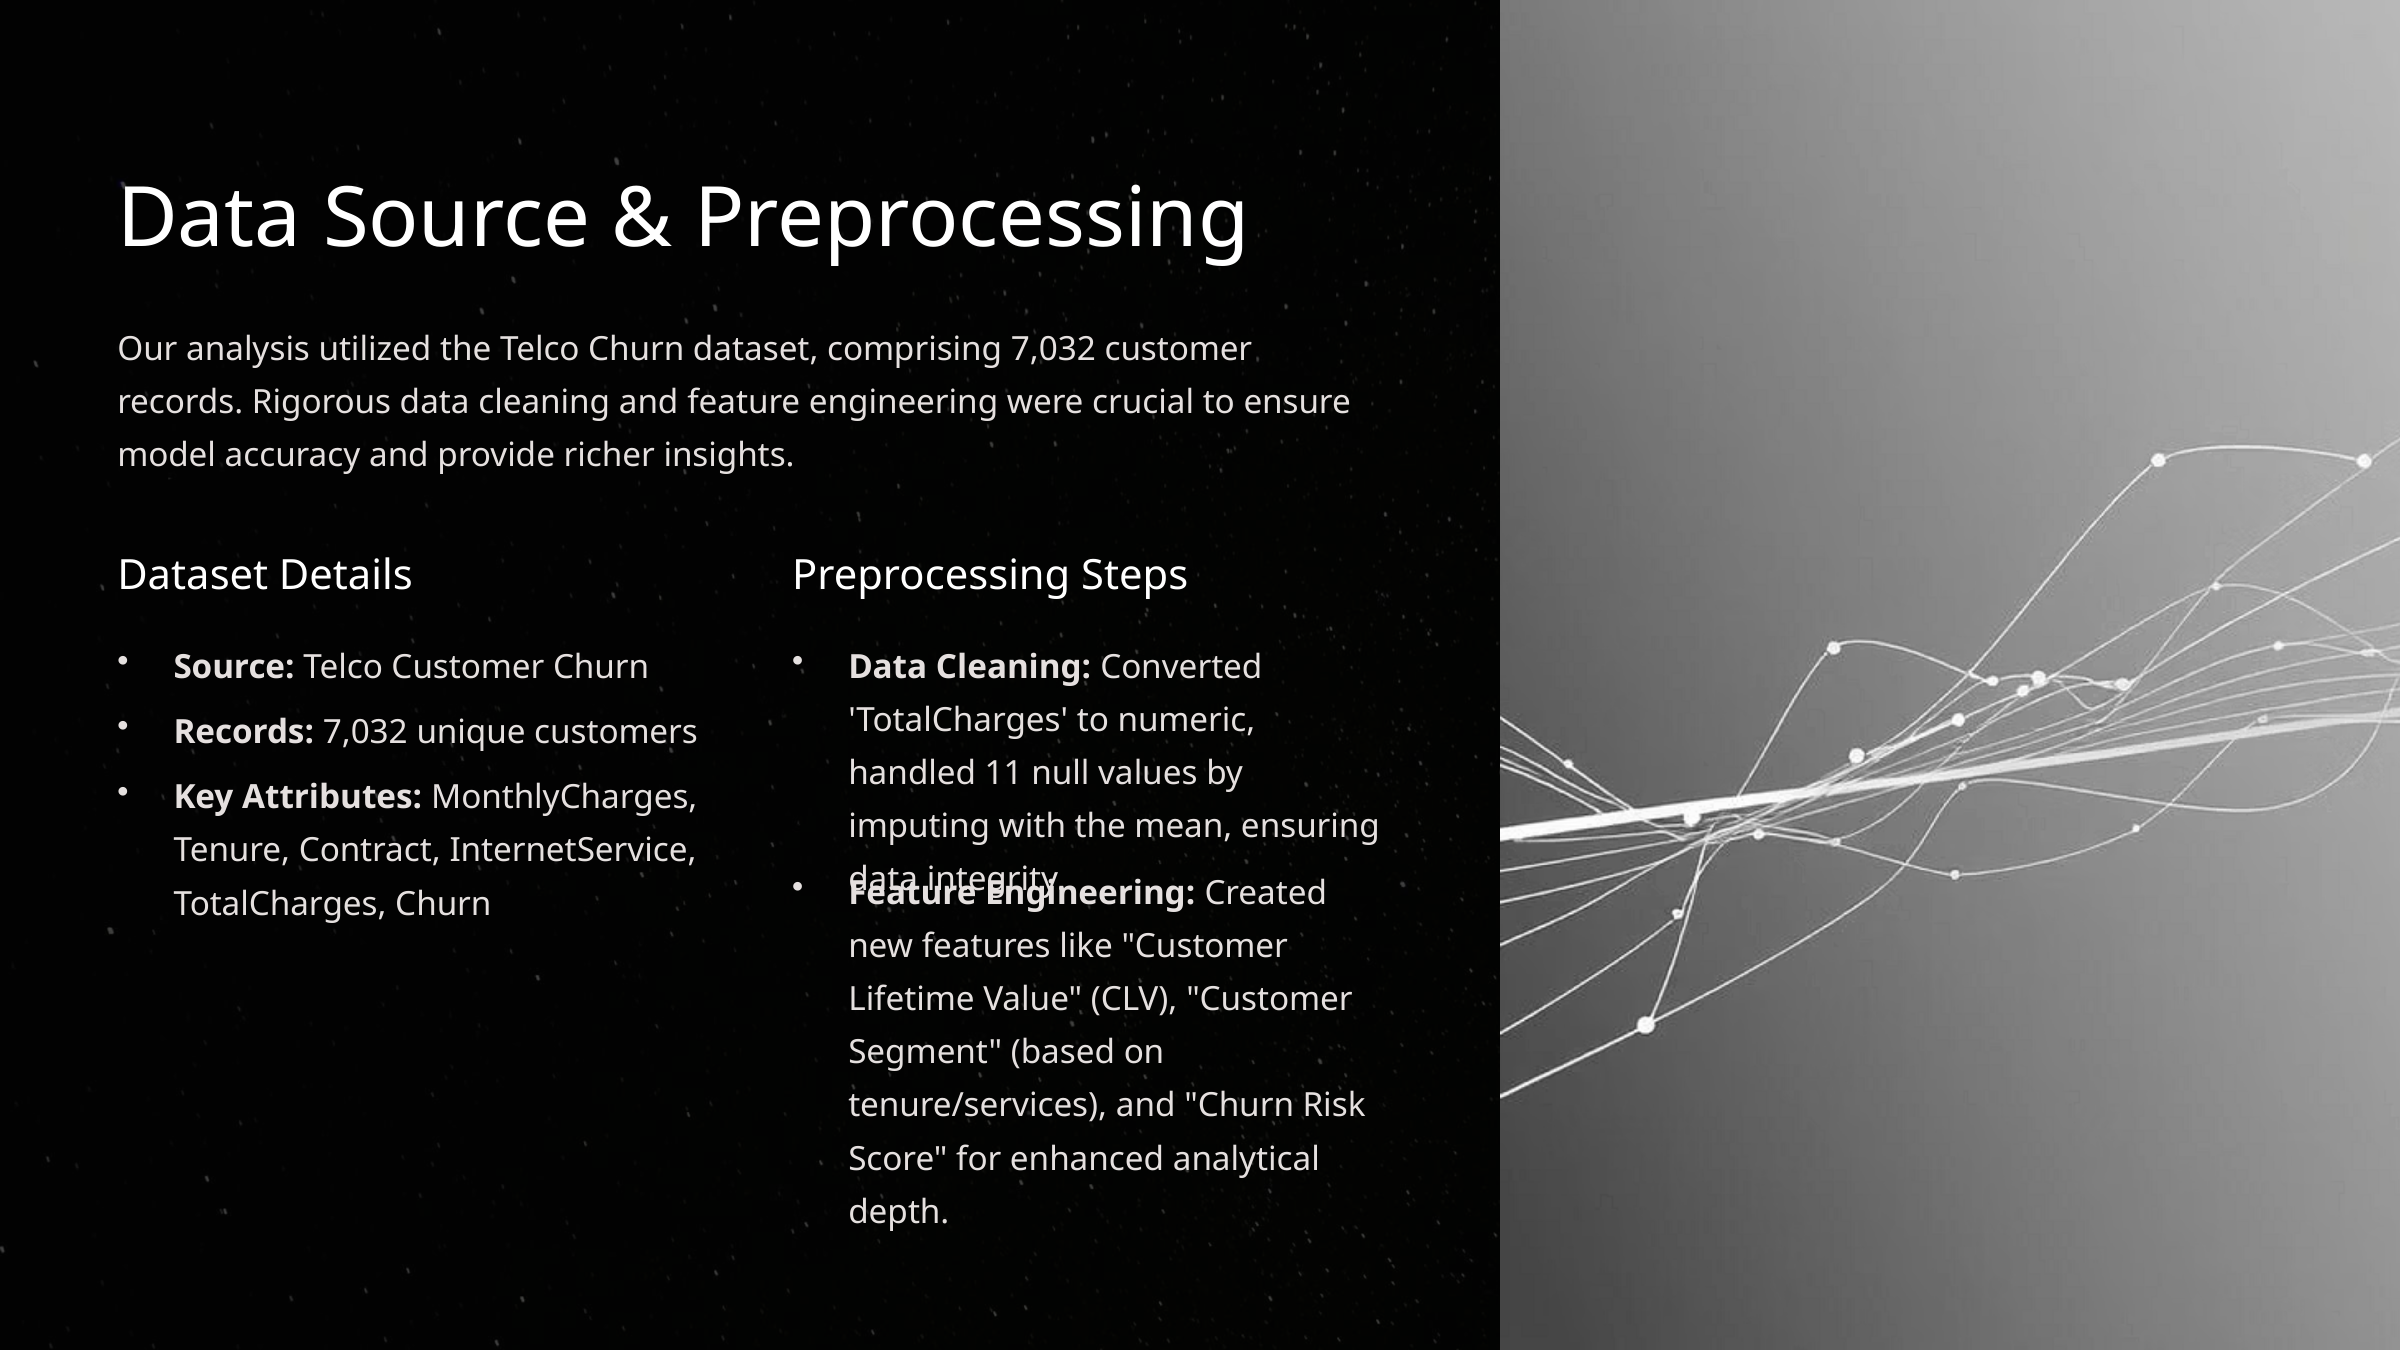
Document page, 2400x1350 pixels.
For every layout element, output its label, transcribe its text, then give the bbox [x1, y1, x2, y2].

text_box Key Attributes: MonthlyCharges, Tenure, Contract, InternetService, TotalCharges, Churn [117, 762, 710, 924]
text_box Source: Telco Customer Churn [117, 631, 710, 686]
text_box Feature Engineering: Created new features like "Customer Lifetime Value" (CLV), "Customer Segment" (based on tenure/services), and "Churn Risk Score" for enhanced analytical depth. [792, 857, 1384, 1180]
text_box Preprocessing Steps [792, 545, 1211, 599]
text_box Records: 7,032 unique customers [117, 696, 710, 751]
text_box Dataset Details [117, 545, 537, 599]
text_box Our analysis utilized the Telco Churn dataset, comprising 7,032 customer records. Rigorous data cleaning and feature engineering were crucial to ensure model accuracy and provide richer insights. [117, 313, 1383, 475]
picture [0, 0, 2400, 1350]
text_box Data Source & Preprocessing [117, 158, 1241, 264]
text_box Data Cleaning: Converted 'TotalCharges' to numeric, handled 11 null values by imputing with the mean, ensuring data integrity. [792, 631, 1384, 847]
